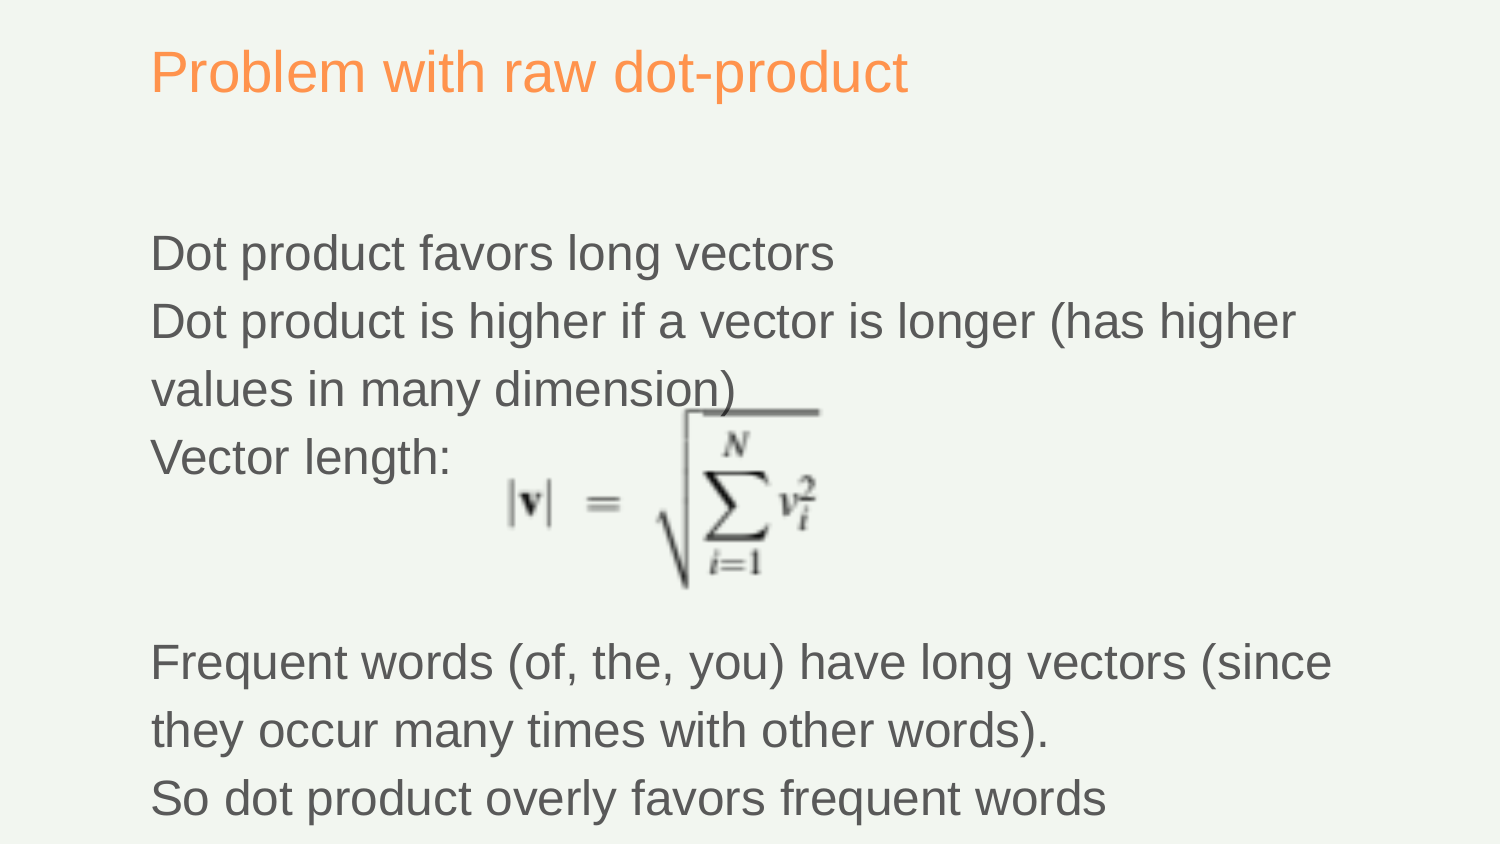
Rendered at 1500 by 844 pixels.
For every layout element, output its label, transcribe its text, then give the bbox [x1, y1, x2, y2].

picture [487, 402, 835, 599]
list Dot product favors long vectors Dot product is higher if a vector is longer (has higher values in many dimension) Vector length: Frequent words (of, the, you) have long vectors (since they occur many times with other words). So dot product overly favors frequent words [135, 196, 1373, 844]
title Problem with raw dot-product [135, 19, 1373, 132]
